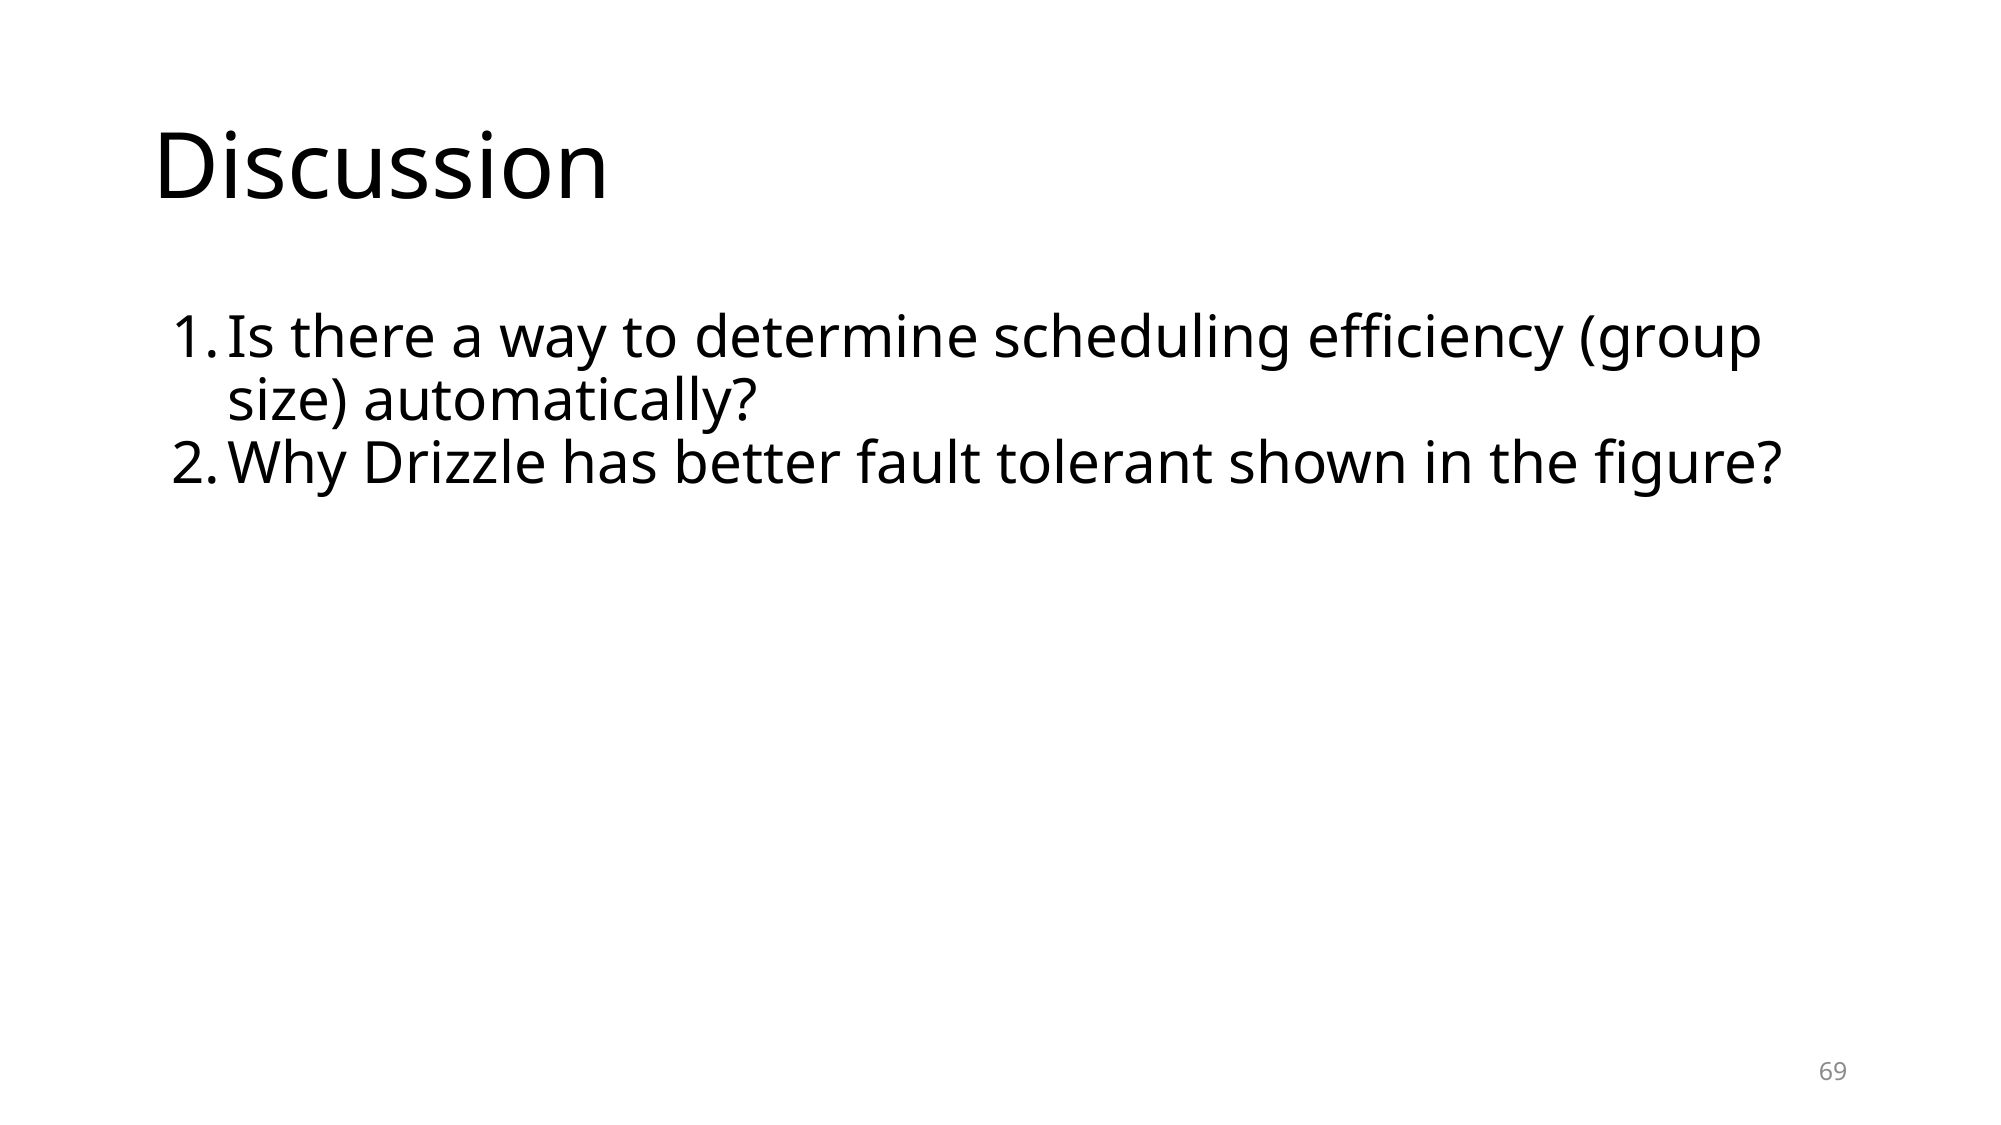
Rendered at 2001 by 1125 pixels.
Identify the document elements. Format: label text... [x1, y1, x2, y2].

title Discussion [137, 59, 1863, 278]
list Is there a way to determine scheduling efficiency (group size) automatically? Why Drizzle has better fault tolerant shown in the figure? [137, 299, 1863, 1014]
slide_number 69 [1412, 1042, 1863, 1103]
